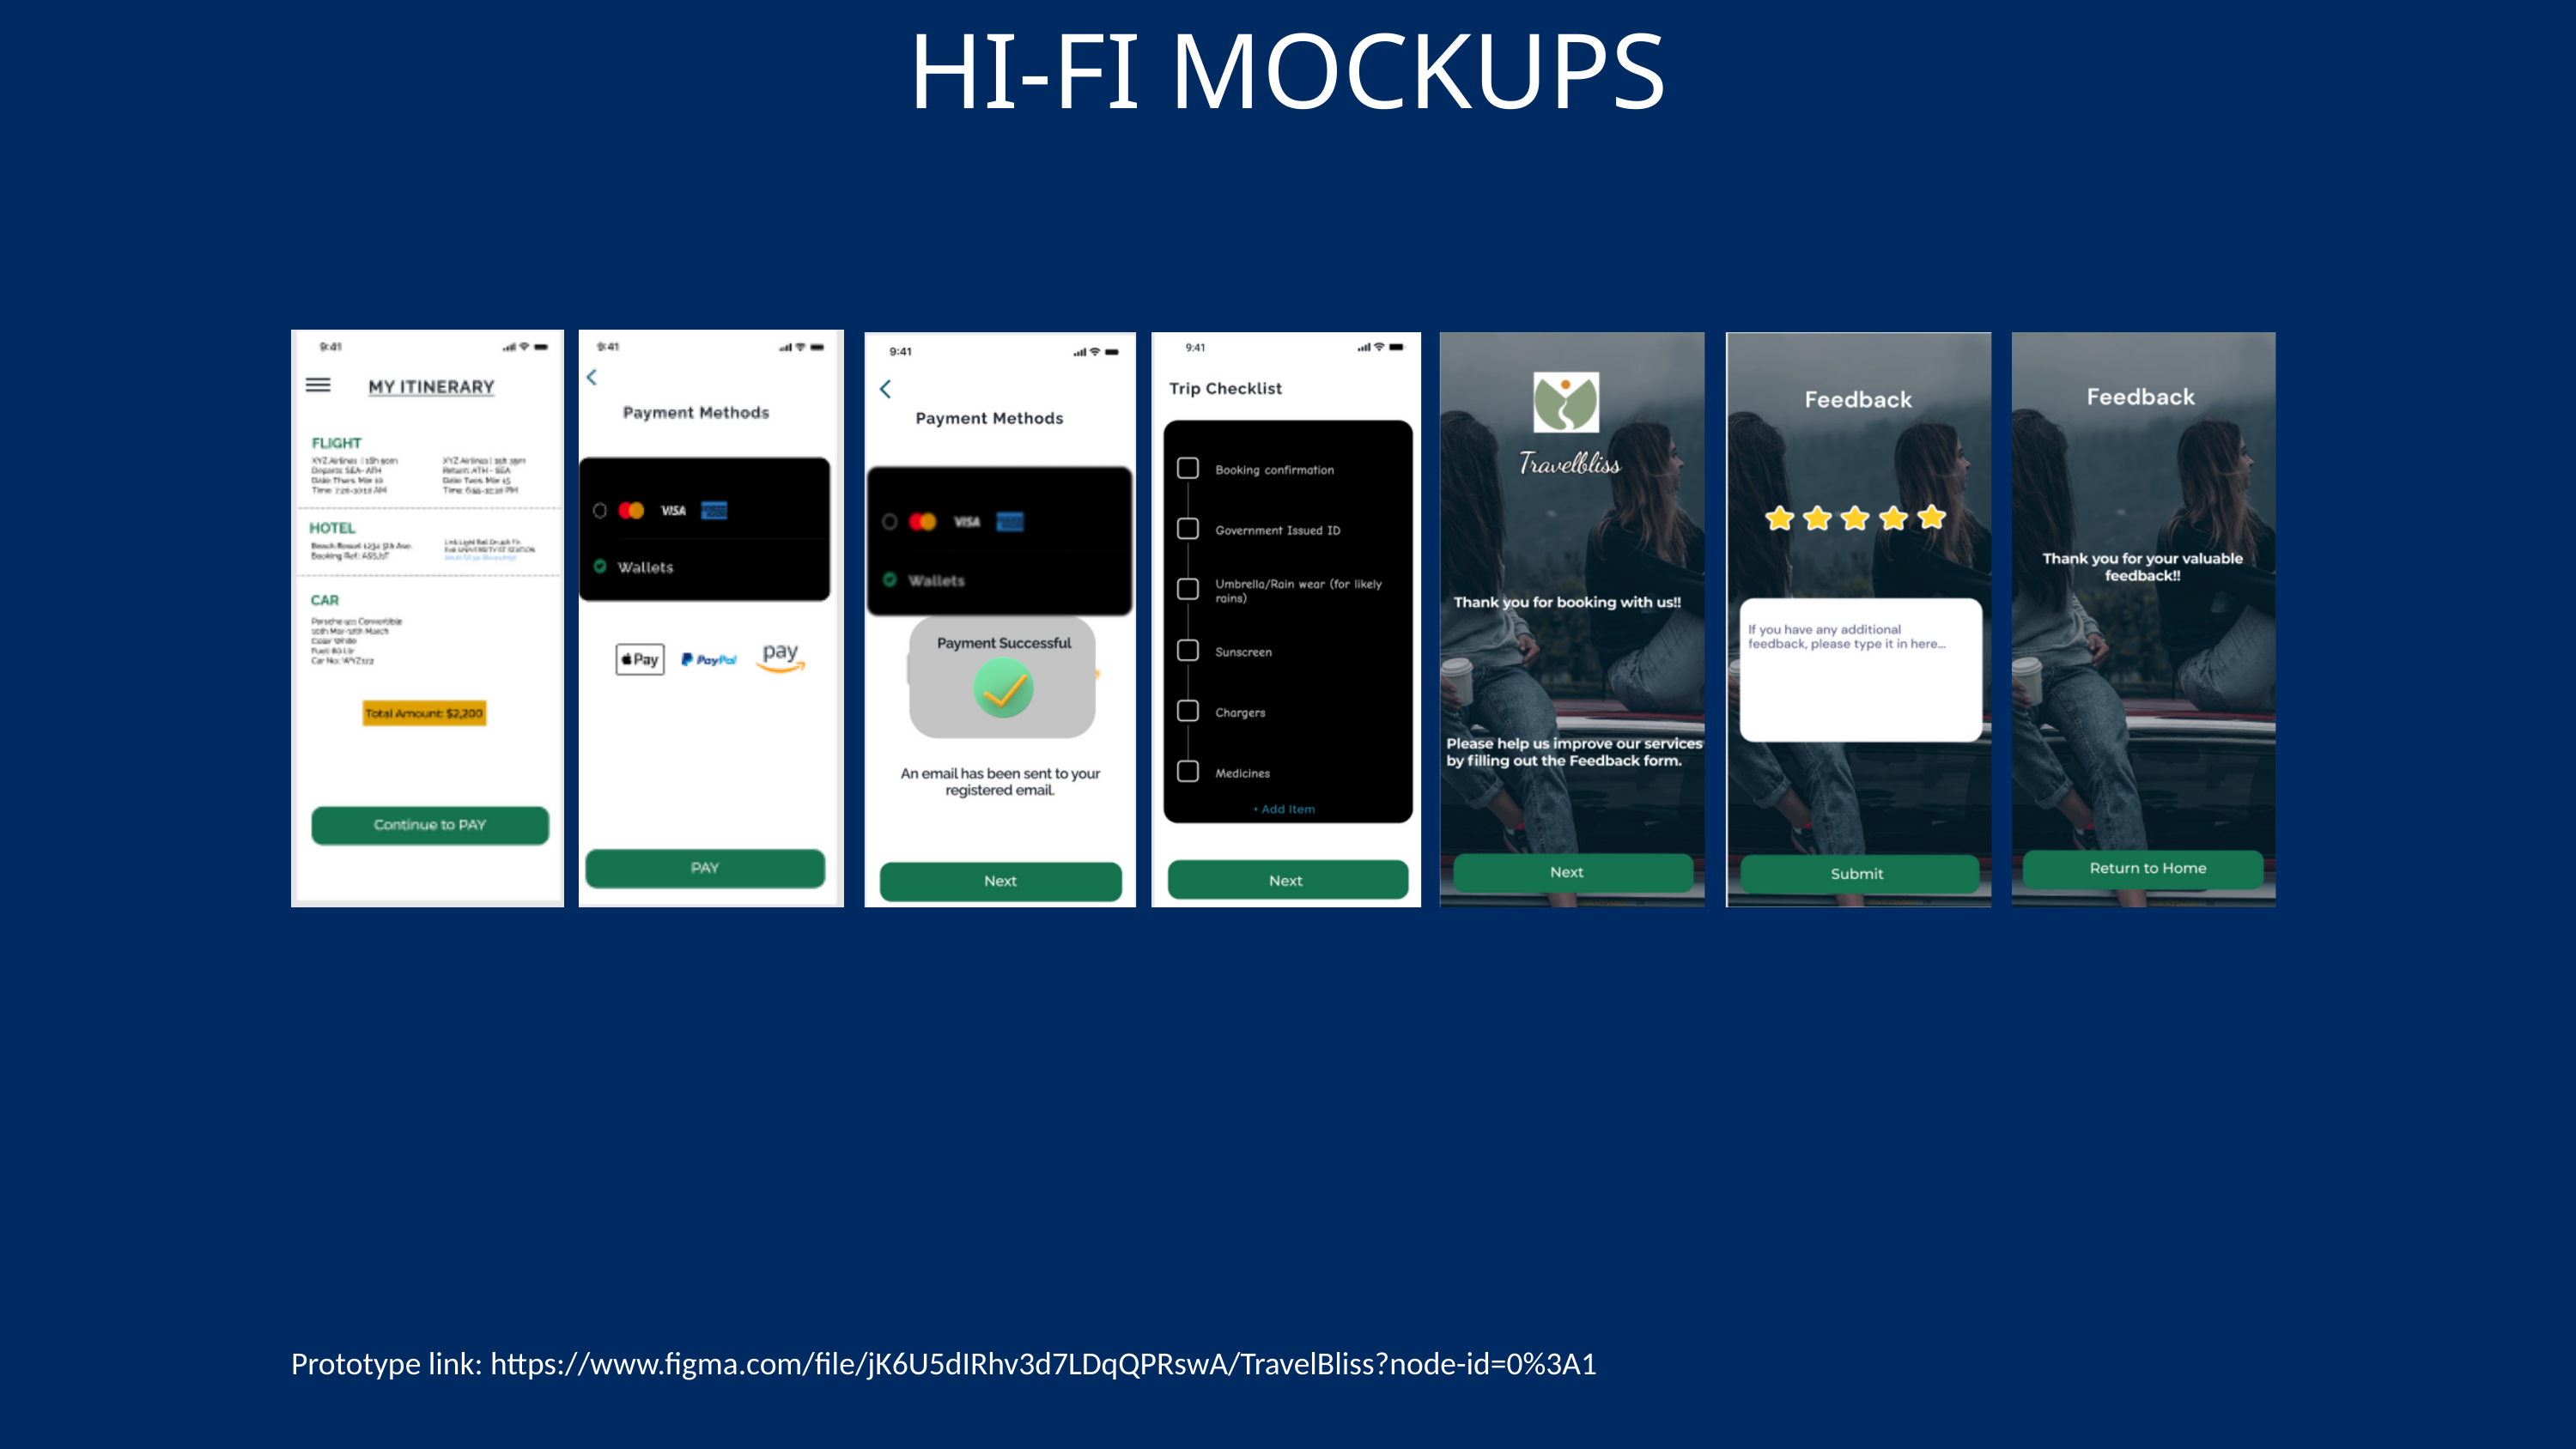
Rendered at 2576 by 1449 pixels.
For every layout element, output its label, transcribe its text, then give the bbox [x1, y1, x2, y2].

picture [1151, 332, 1422, 907]
picture [864, 332, 1137, 907]
picture [578, 330, 845, 907]
picture [2011, 332, 2276, 907]
picture [1725, 332, 1992, 907]
text_box HI-FI MOCKUPS [883, 0, 1693, 130]
text_box Prototype link: https://www.figma.com/file/jK6U5dIRhv3d7LDqQPRswA/TravelBliss?node-id=0%3A1 [278, 1336, 1612, 1387]
picture [1439, 332, 1705, 907]
picture [290, 330, 564, 907]
